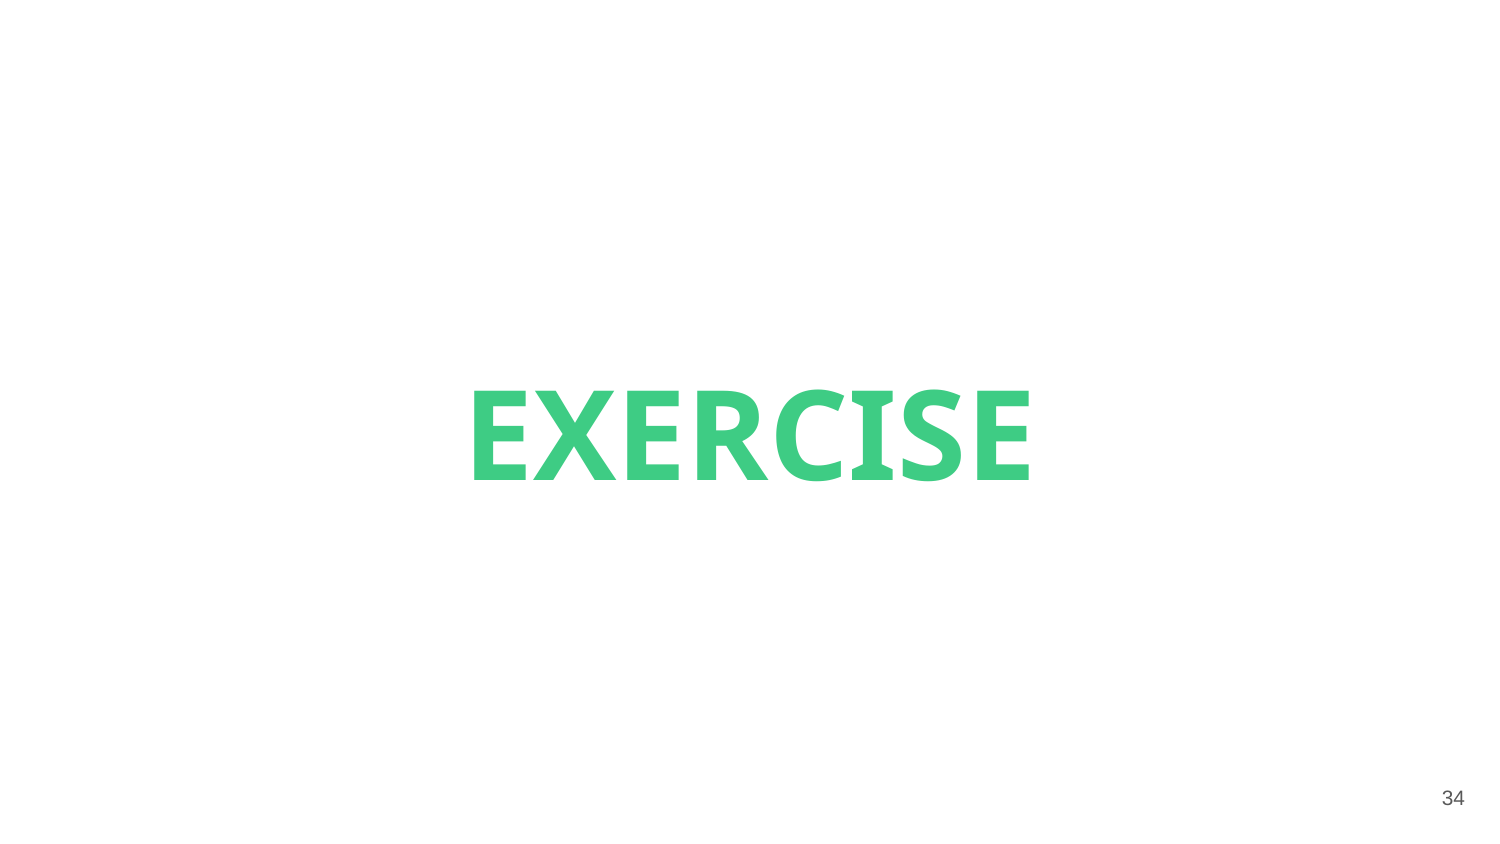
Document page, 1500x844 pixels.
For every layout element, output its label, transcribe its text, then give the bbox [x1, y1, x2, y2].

slide_number ‹#› [1389, 764, 1480, 830]
list EXERCISE [51, 318, 1449, 597]
